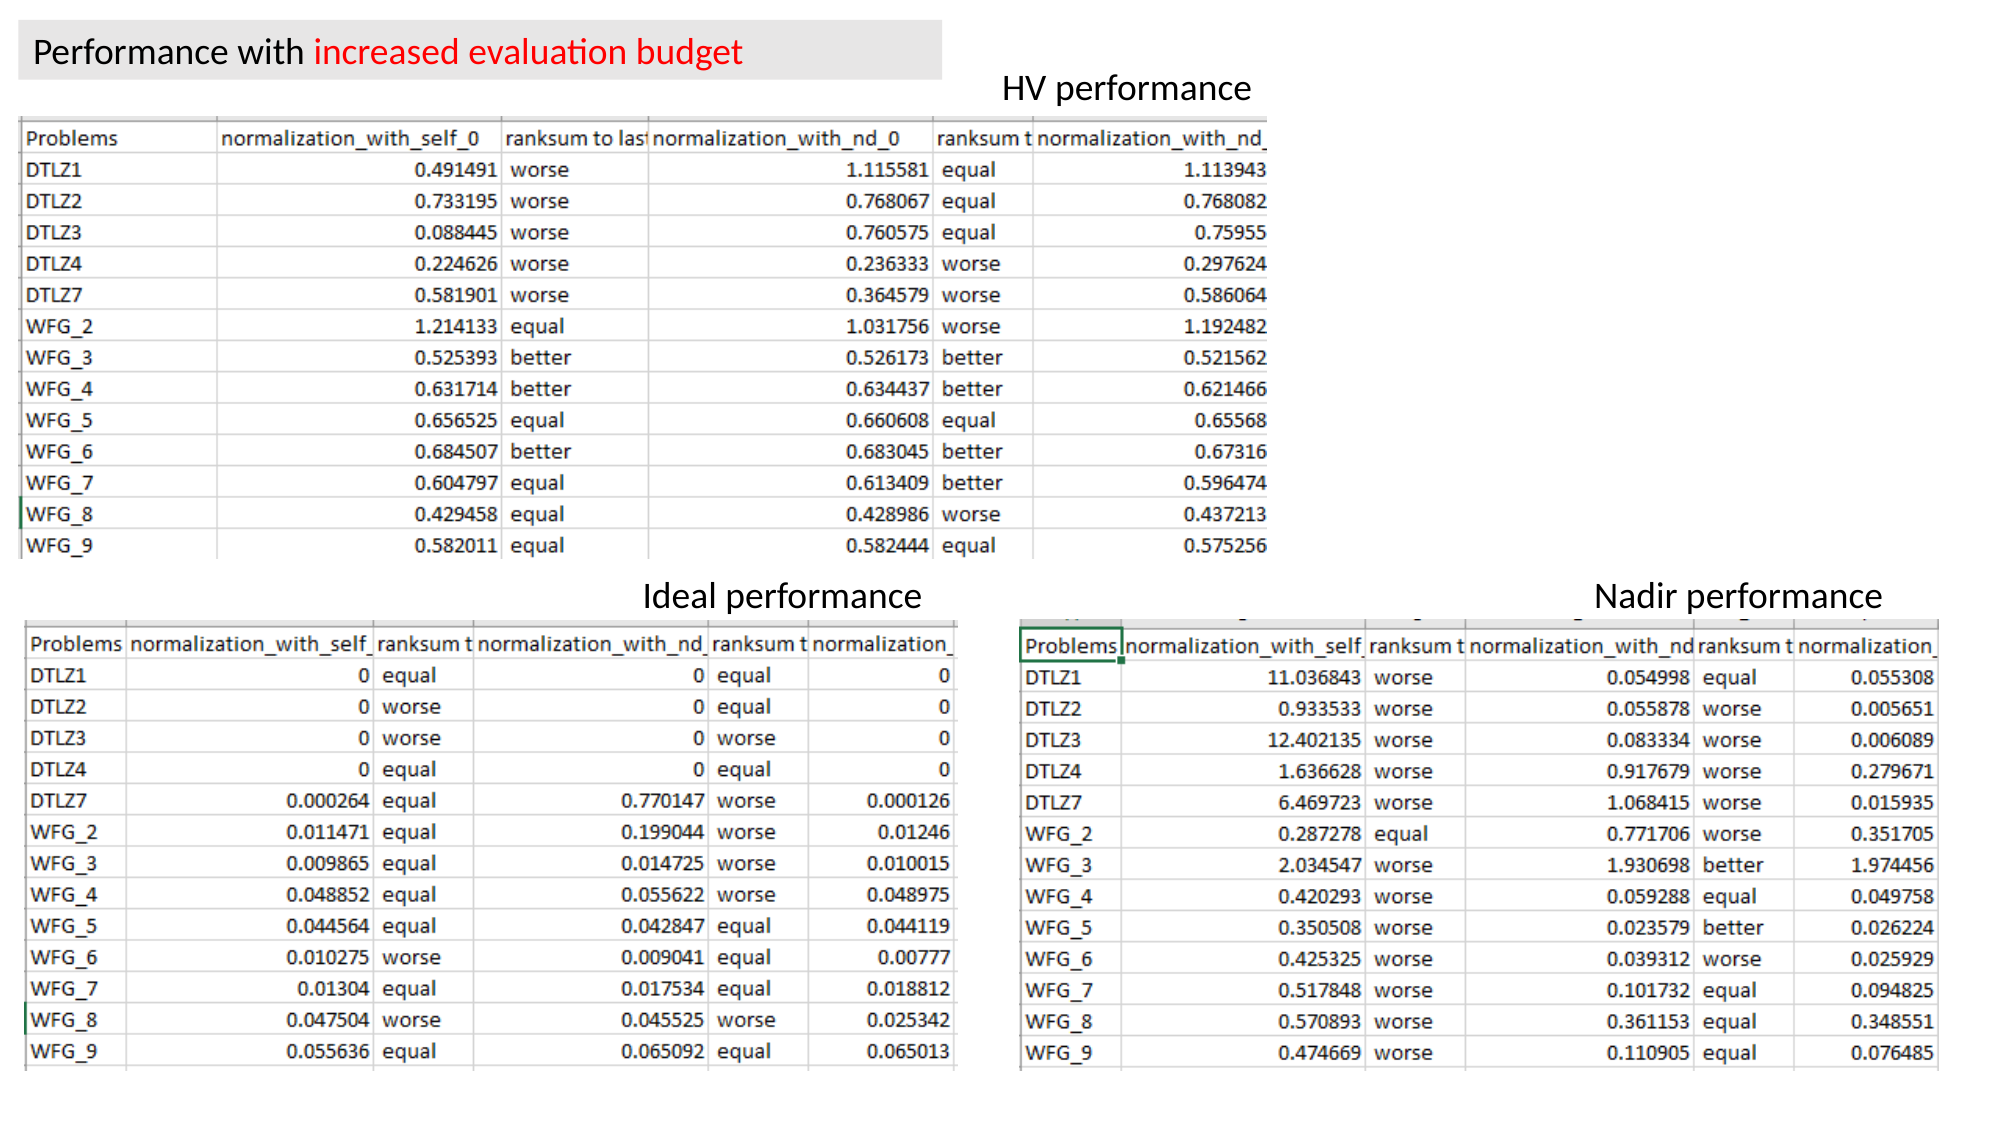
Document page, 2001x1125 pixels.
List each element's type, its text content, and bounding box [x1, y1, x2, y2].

text_box Performance with increased evaluation budget [18, 19, 943, 80]
text_box HV performance [987, 55, 1309, 116]
text_box Nadir performance [1579, 564, 1928, 619]
picture [1019, 619, 1939, 1071]
picture [18, 116, 1267, 559]
picture [24, 620, 958, 1071]
text_box Ideal performance [627, 564, 977, 624]
